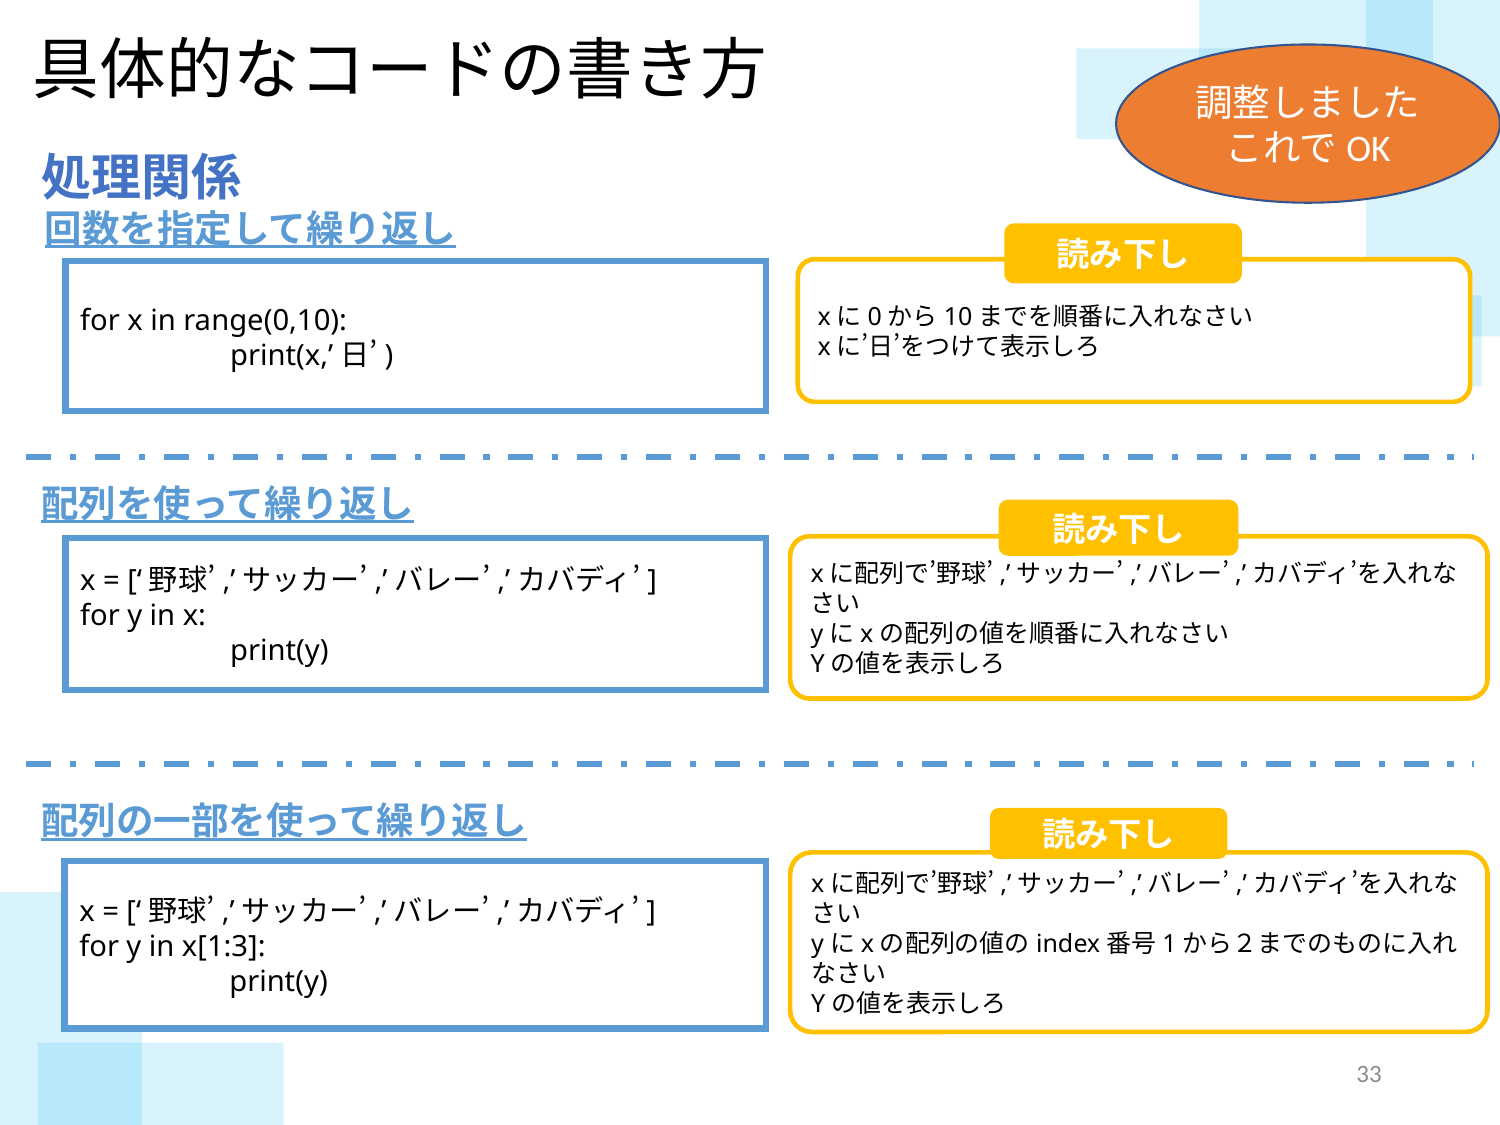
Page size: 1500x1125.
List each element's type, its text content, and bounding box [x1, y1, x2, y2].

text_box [790, 807, 1488, 1032]
text_box 回数を指定して繰り返し [29, 197, 623, 258]
text_box x = [‘野球’,’サッカー’,’バレー’,’カバディ’] for y in x: print(y) [64, 537, 767, 691]
text_box 調整しました これでOK [1115, 43, 1500, 204]
text_box 具体的なコードの書き方 [18, 19, 975, 114]
text_box 処理関係 [26, 114, 804, 213]
text_box x = [‘野球’,’サッカー’,’バレー’,’カバディ’] for y in x[1:3]: print(y) [64, 860, 767, 1029]
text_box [797, 223, 1471, 402]
text_box for x in range(0,10): print(x,’日’) [64, 260, 767, 412]
slide_number 32 [1059, 1042, 1397, 1103]
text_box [790, 499, 1488, 699]
text_box 配列の一部を使って繰り返し [26, 790, 620, 850]
text_box 配列を使って繰り返し [26, 472, 620, 532]
